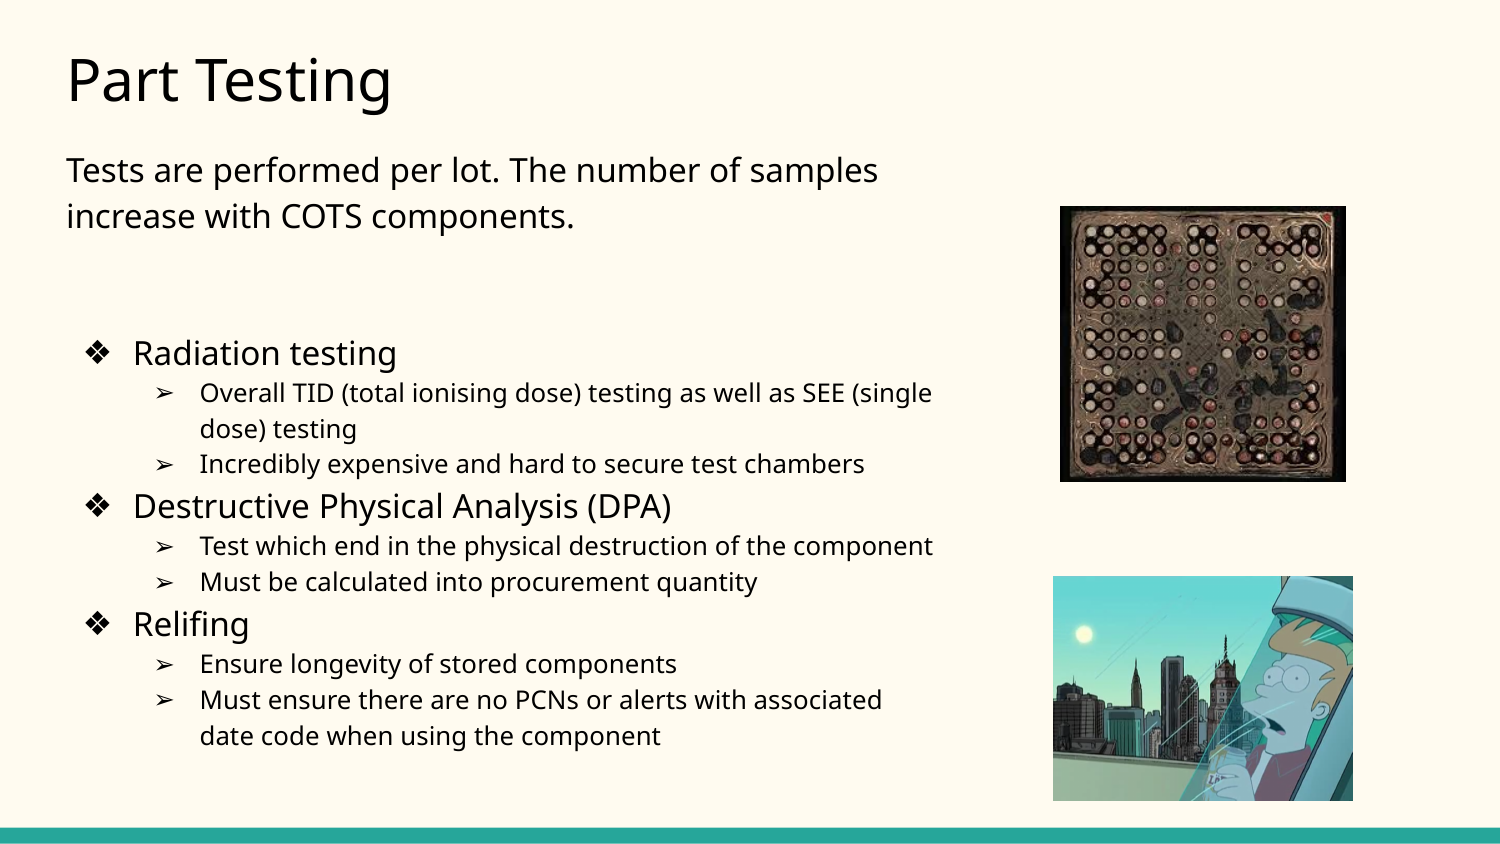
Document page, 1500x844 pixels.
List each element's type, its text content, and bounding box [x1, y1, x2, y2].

picture [1059, 206, 1347, 482]
picture [1053, 576, 1353, 801]
title Part Testing [51, 27, 1449, 129]
list Tests are performed per lot. The number of samples increase with COTS components. Radiation testing Overall TID (total ionising dose) testing as well as SEE (single dose) testing Incredibly expensive and hard to secure test chambers Destructive Physical Analysis (DPA) Test which end in the physical destruction of the component Must be calculated into procurement quantity Relifing Ensure longevity of stored components Must ensure there are no PCNs or alerts with associated date code when using the component [51, 128, 956, 801]
